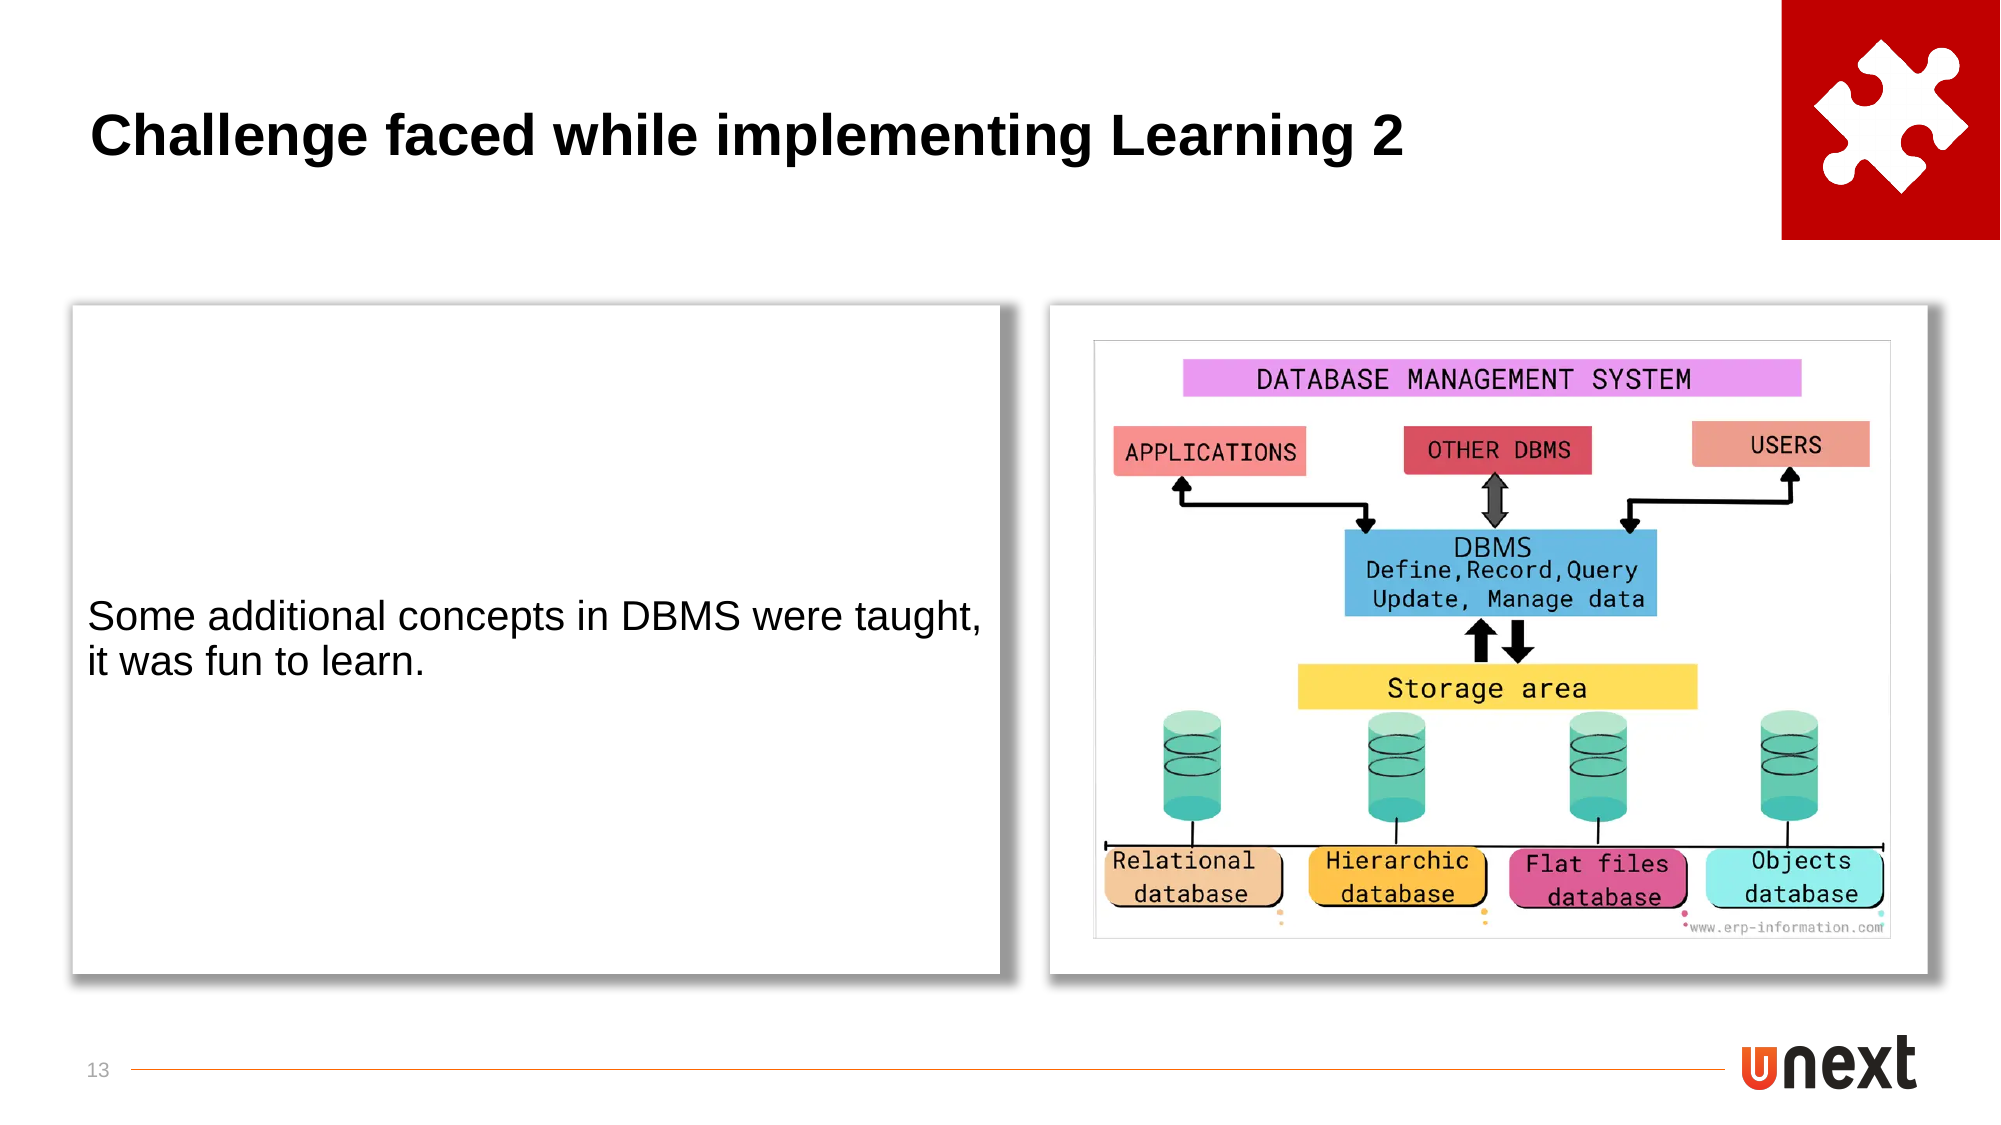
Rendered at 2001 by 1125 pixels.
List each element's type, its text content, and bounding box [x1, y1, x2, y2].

text_box [1050, 305, 1928, 974]
text_box [1781, 0, 2000, 241]
picture [1798, 27, 1984, 213]
title Challenge faced while implementing Learning 2 [76, 78, 1798, 196]
picture [1093, 340, 1891, 939]
slide_number 13 [48, 1047, 110, 1091]
text_box Some additional concepts in DBMS were taught, it was fun to learn. [72, 305, 1000, 974]
picture [1742, 1035, 1917, 1090]
